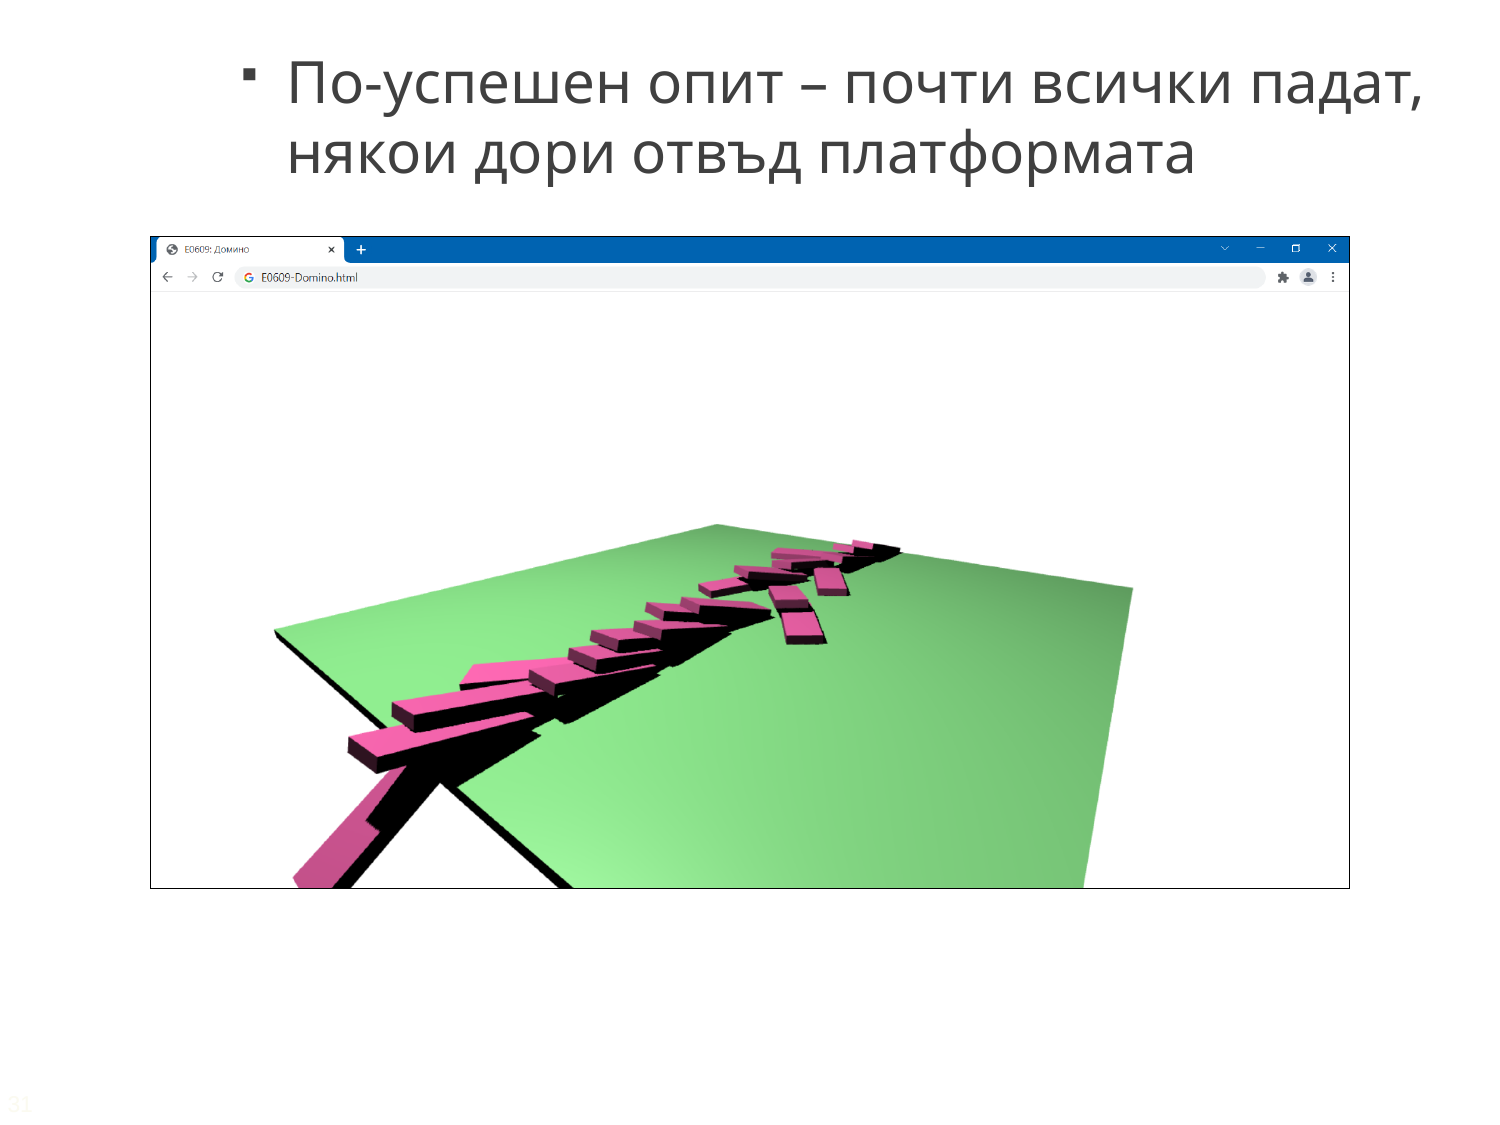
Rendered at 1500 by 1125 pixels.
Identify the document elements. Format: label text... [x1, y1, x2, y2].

list По-успешен опит – почти всички падат, някои дори отвъд платформата [150, 37, 1488, 1113]
picture [149, 236, 1351, 889]
